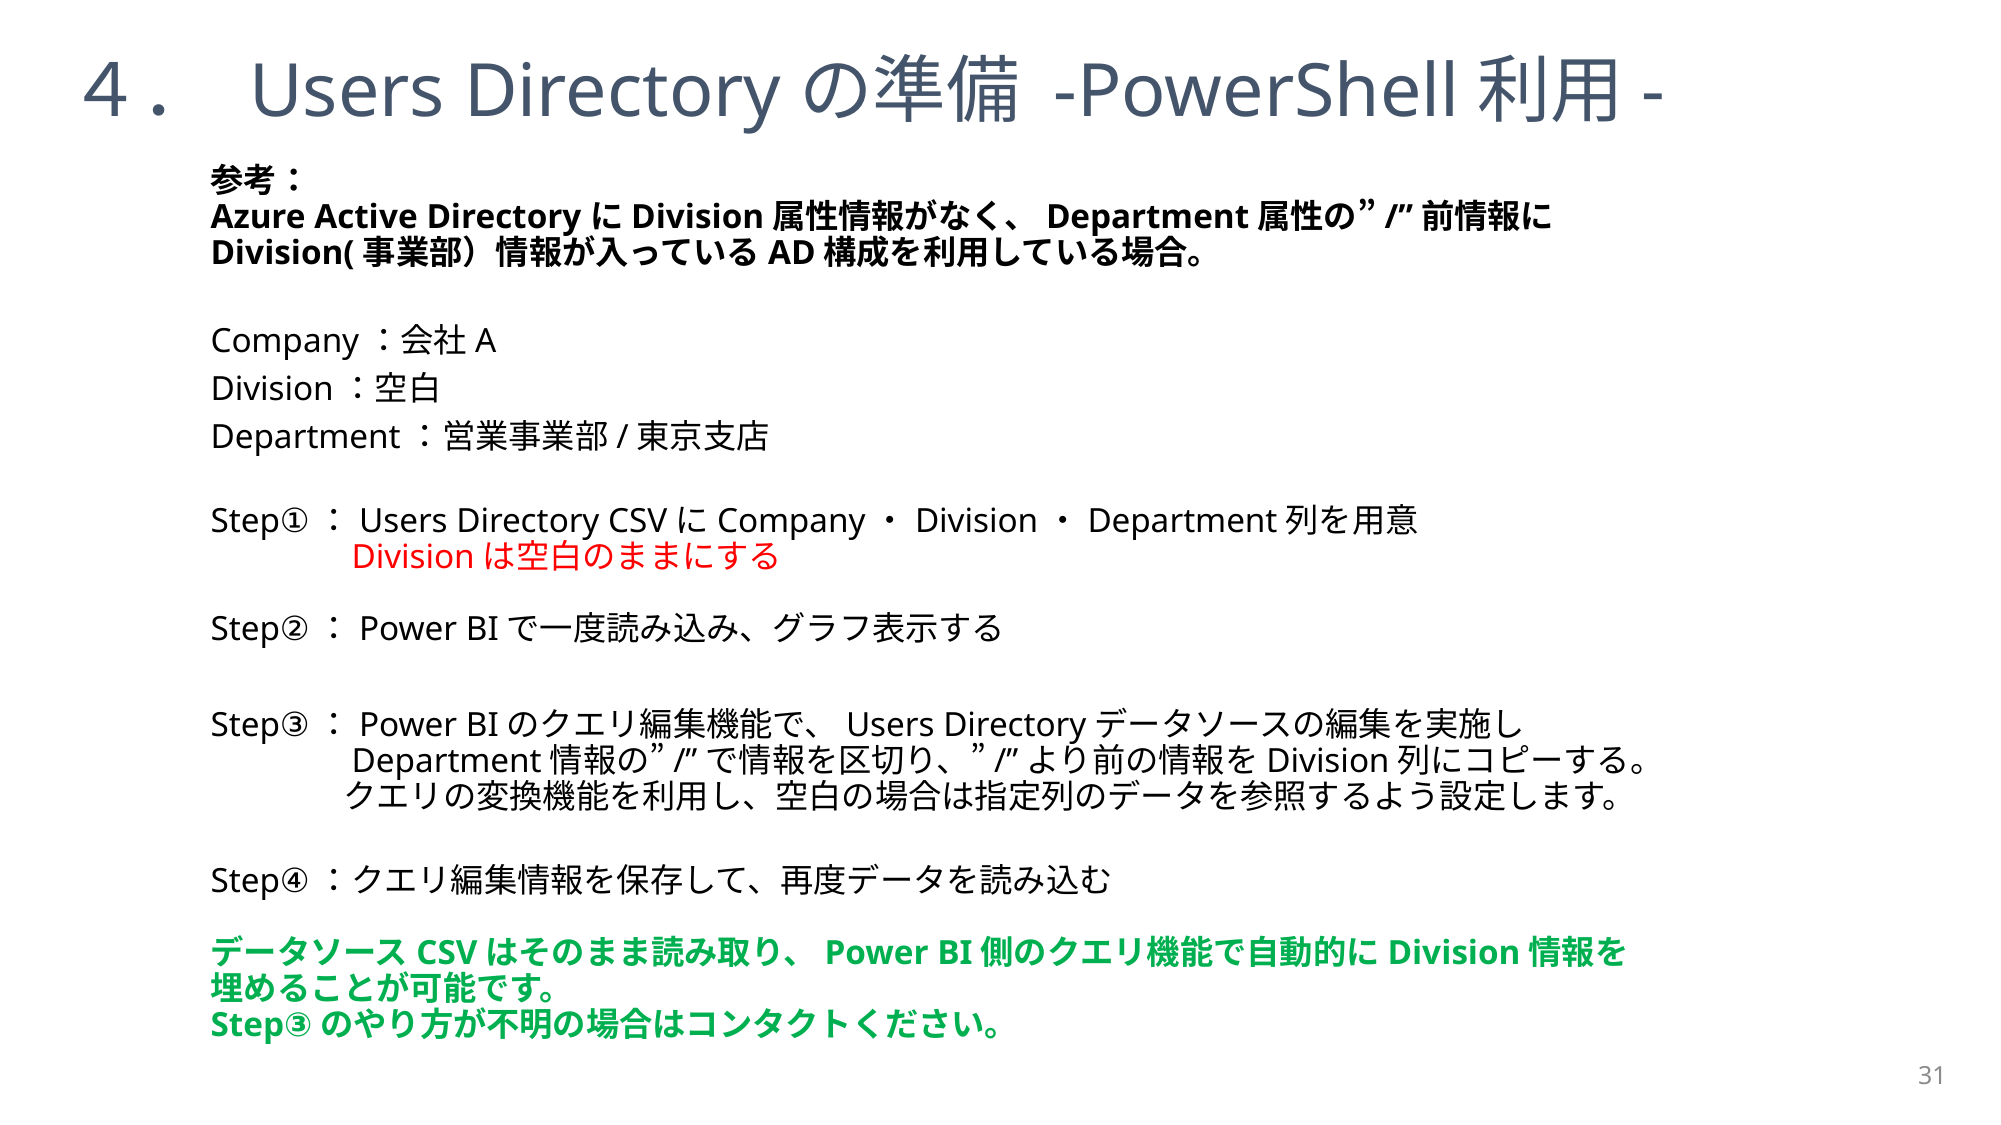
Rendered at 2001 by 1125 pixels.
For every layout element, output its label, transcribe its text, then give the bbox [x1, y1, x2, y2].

text_box ４． Users Directoryの準備 -PowerShell利用- [38, 29, 1788, 157]
text_box 参考： Azure Active DirectoryにDivision属性情報がなく、Department属性の”/”前情報にDivision(事業部）情報が入っているAD構成を利用している場合。 Company：会社A Division：空白 Department：営業事業部/東京支店 Step①：Users Directory CSVにCompany・Division・Department列を用意 Divisionは空白のままにする Step②：Power BIで一度読み込み、グラフ表示する Step③：Power BIのクエリ編集機能で、Users Directoryデータソースの編集を実施し Department情報の”/”で情報を区切り、”/”より前の情報をDivision列にコピーする。 クエリの変換機能を利用し、空白の場合は指定列のデータを参照するよう設定します。 Step④：クエリ編集情報を保存して、再度データを読み込む データソースCSVはそのまま読み取り、Power BI側のクエリ機能で自動的にDivision情報を 埋めることが可能です。 Step③のやり方が不明の場合はコンタクトください。 [106, 140, 1766, 1067]
text_box 31 [1875, 1052, 1962, 1113]
